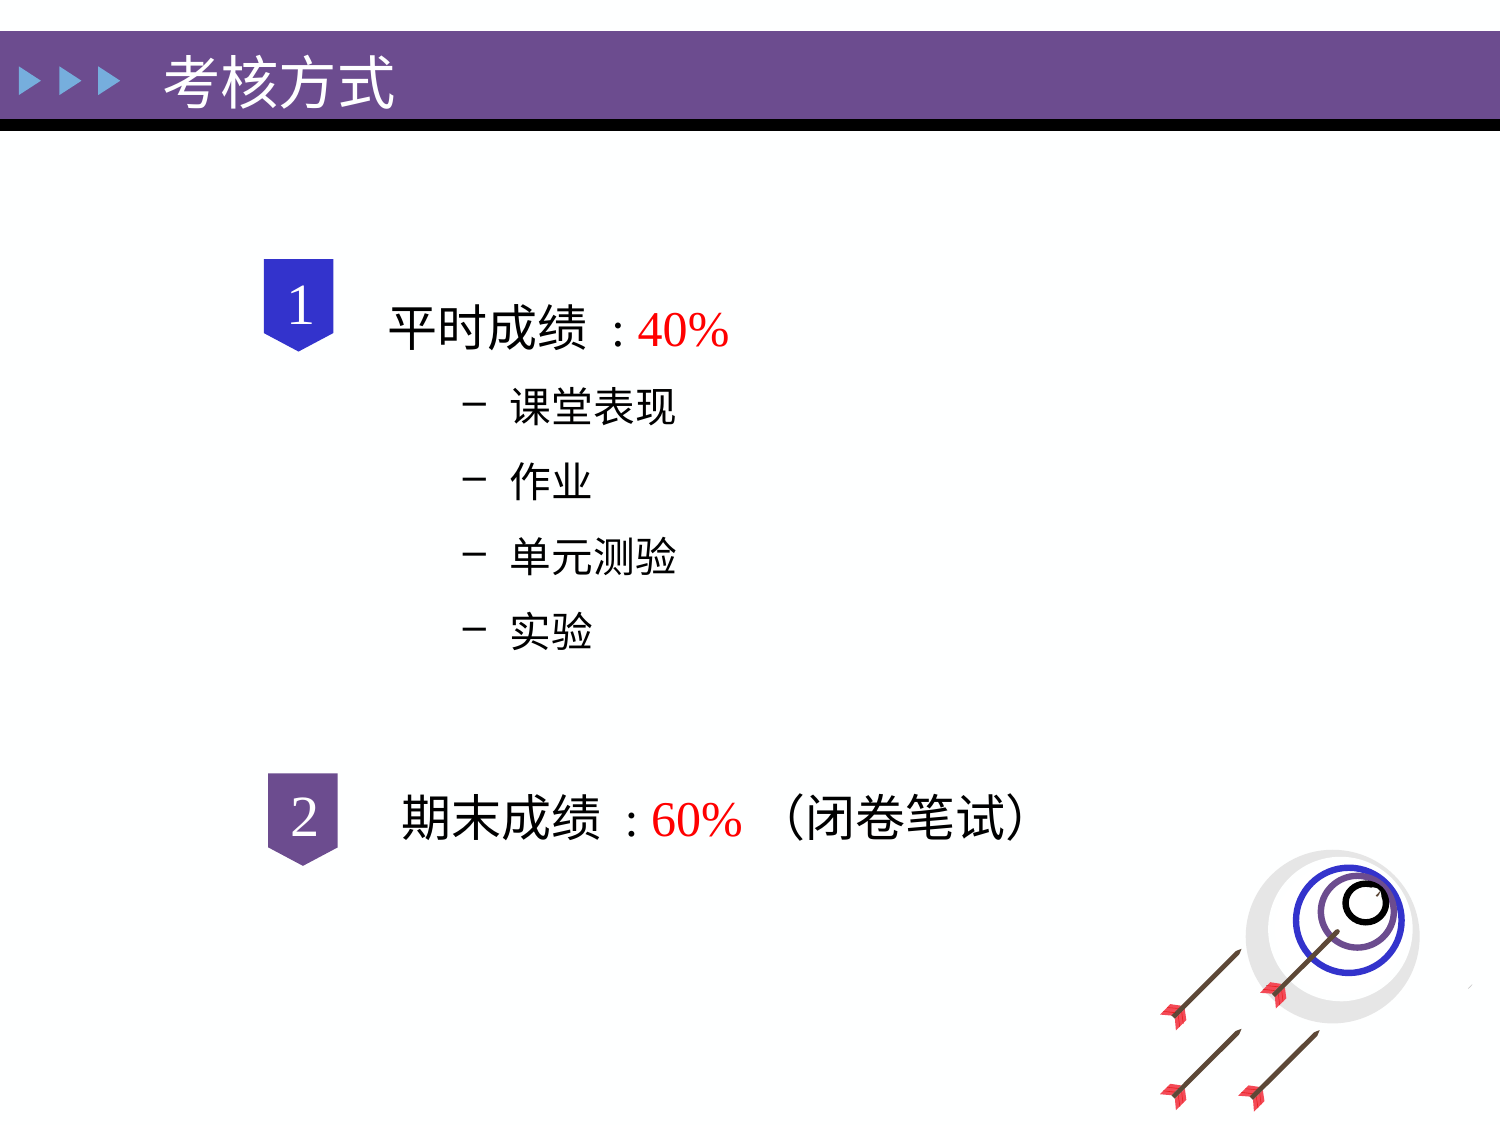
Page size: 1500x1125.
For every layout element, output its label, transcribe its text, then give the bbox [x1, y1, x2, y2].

text_box 考核方式 [147, 24, 1198, 138]
text_box 平时成绩 : 40% 课堂表现 作业 单元测验 实验 [373, 258, 1232, 721]
text_box 期末成绩 : 60%（闭卷笔试） [386, 785, 1227, 869]
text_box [263, 766, 345, 867]
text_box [1159, 849, 1473, 1112]
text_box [259, 255, 340, 352]
